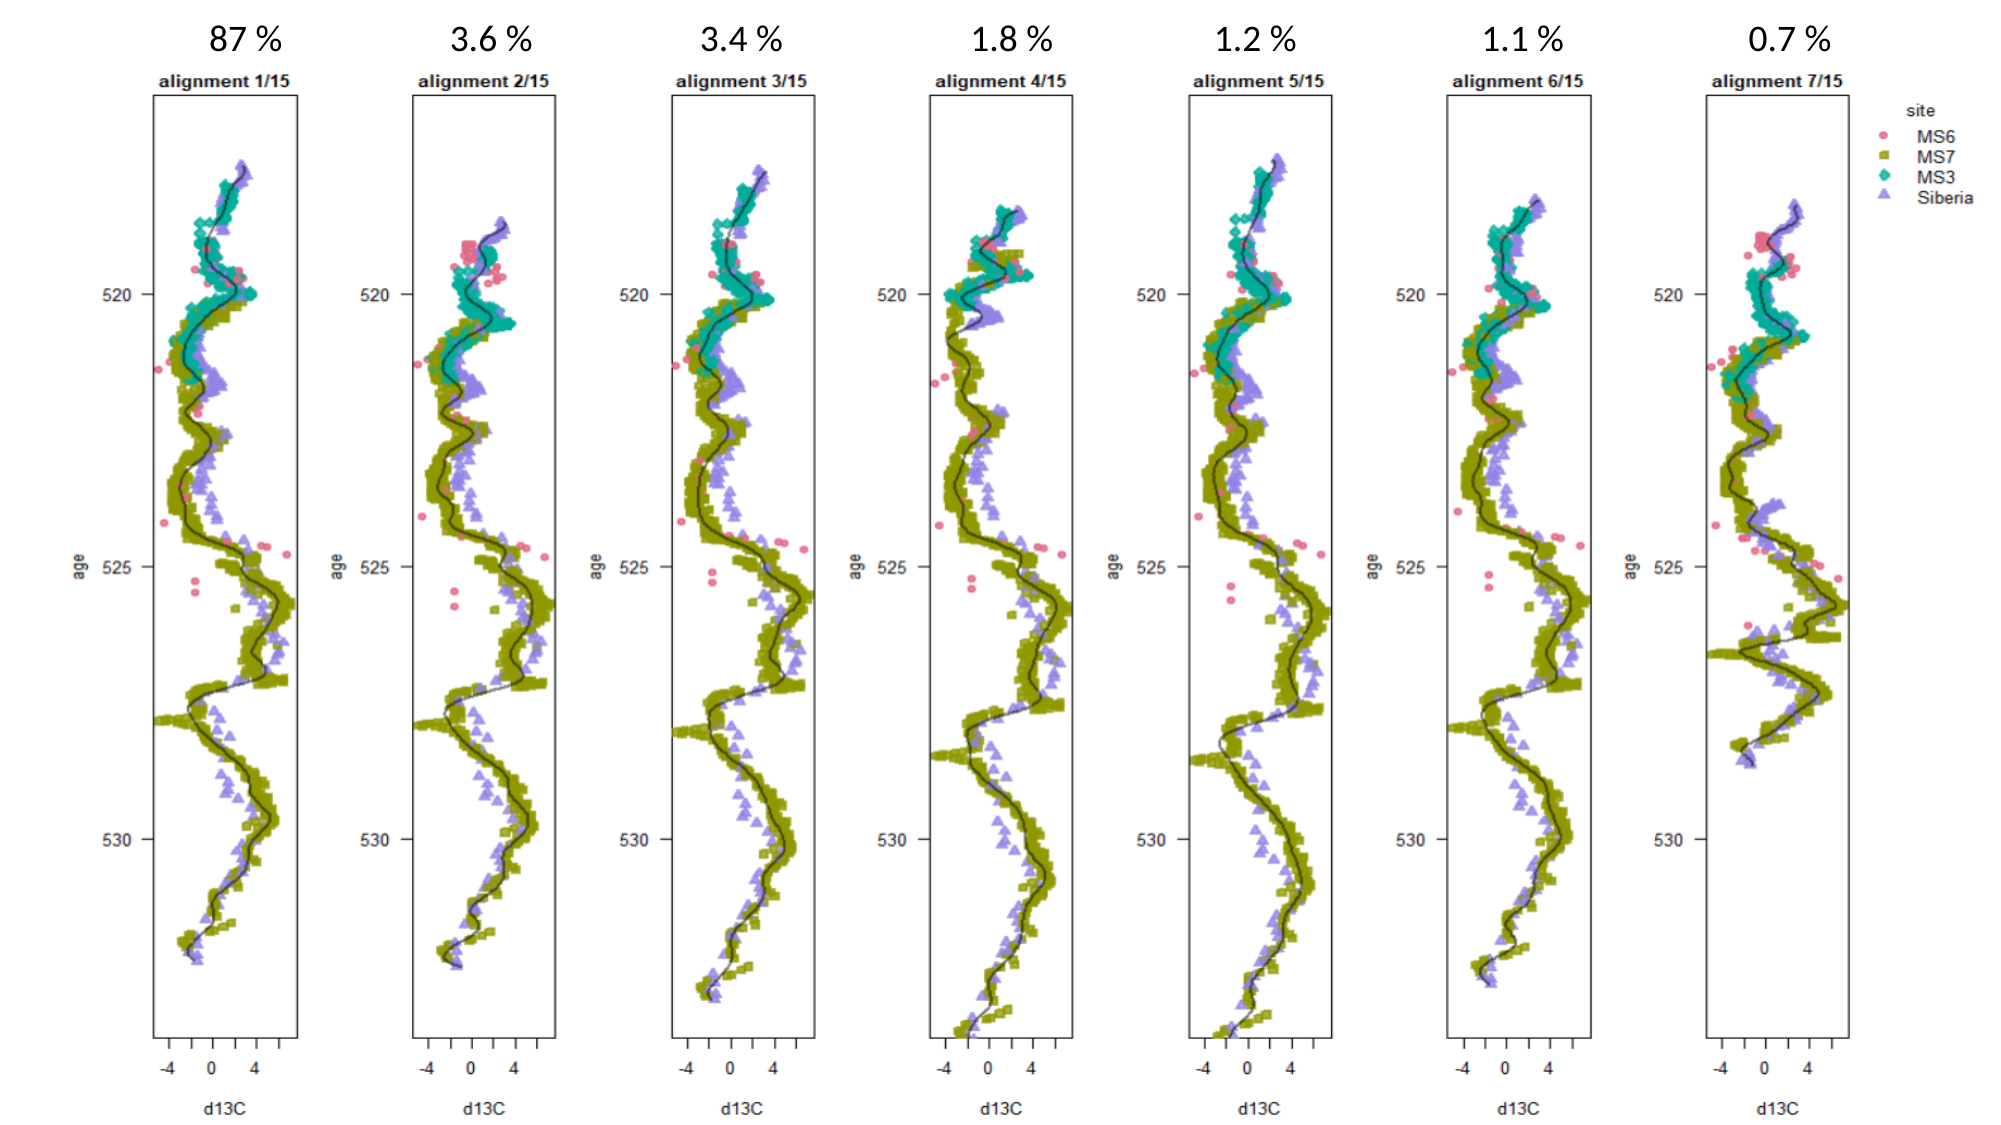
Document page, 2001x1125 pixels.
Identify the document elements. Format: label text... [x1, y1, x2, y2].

text_box 1.2 % [1199, 6, 1312, 67]
text_box 3.6 % [435, 6, 548, 67]
picture [68, 67, 2000, 1125]
text_box 1.8 % [955, 6, 1069, 67]
text_box 3.4 % [685, 6, 798, 67]
text_box 1.1 % [1466, 6, 1579, 67]
text_box 0.7 % [1733, 6, 1847, 67]
text_box 87 % [194, 6, 298, 67]
